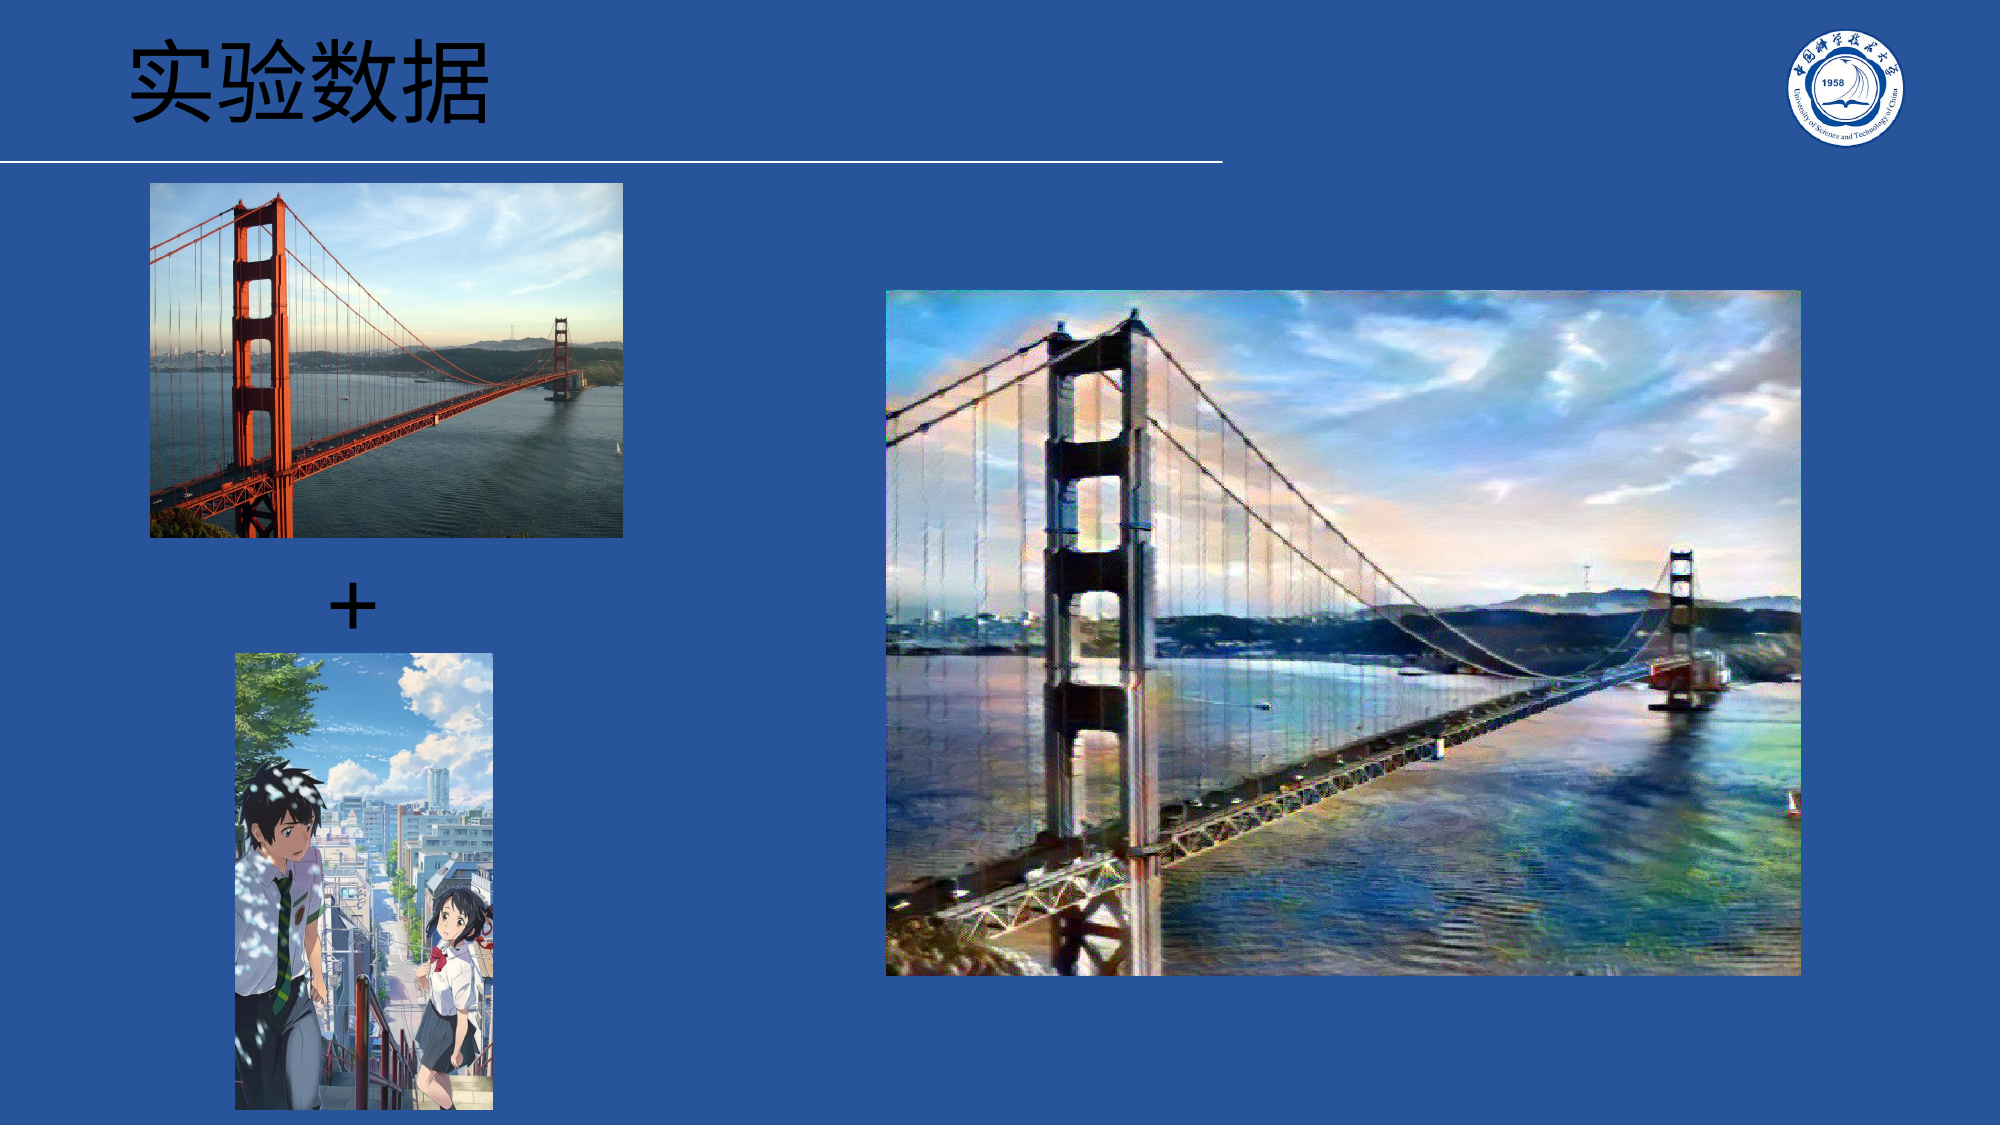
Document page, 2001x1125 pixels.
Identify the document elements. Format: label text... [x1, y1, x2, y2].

picture [150, 183, 624, 538]
title 实验数据 [110, 23, 1907, 150]
picture [235, 653, 493, 1110]
text_box + [316, 538, 391, 653]
picture [886, 290, 1801, 976]
